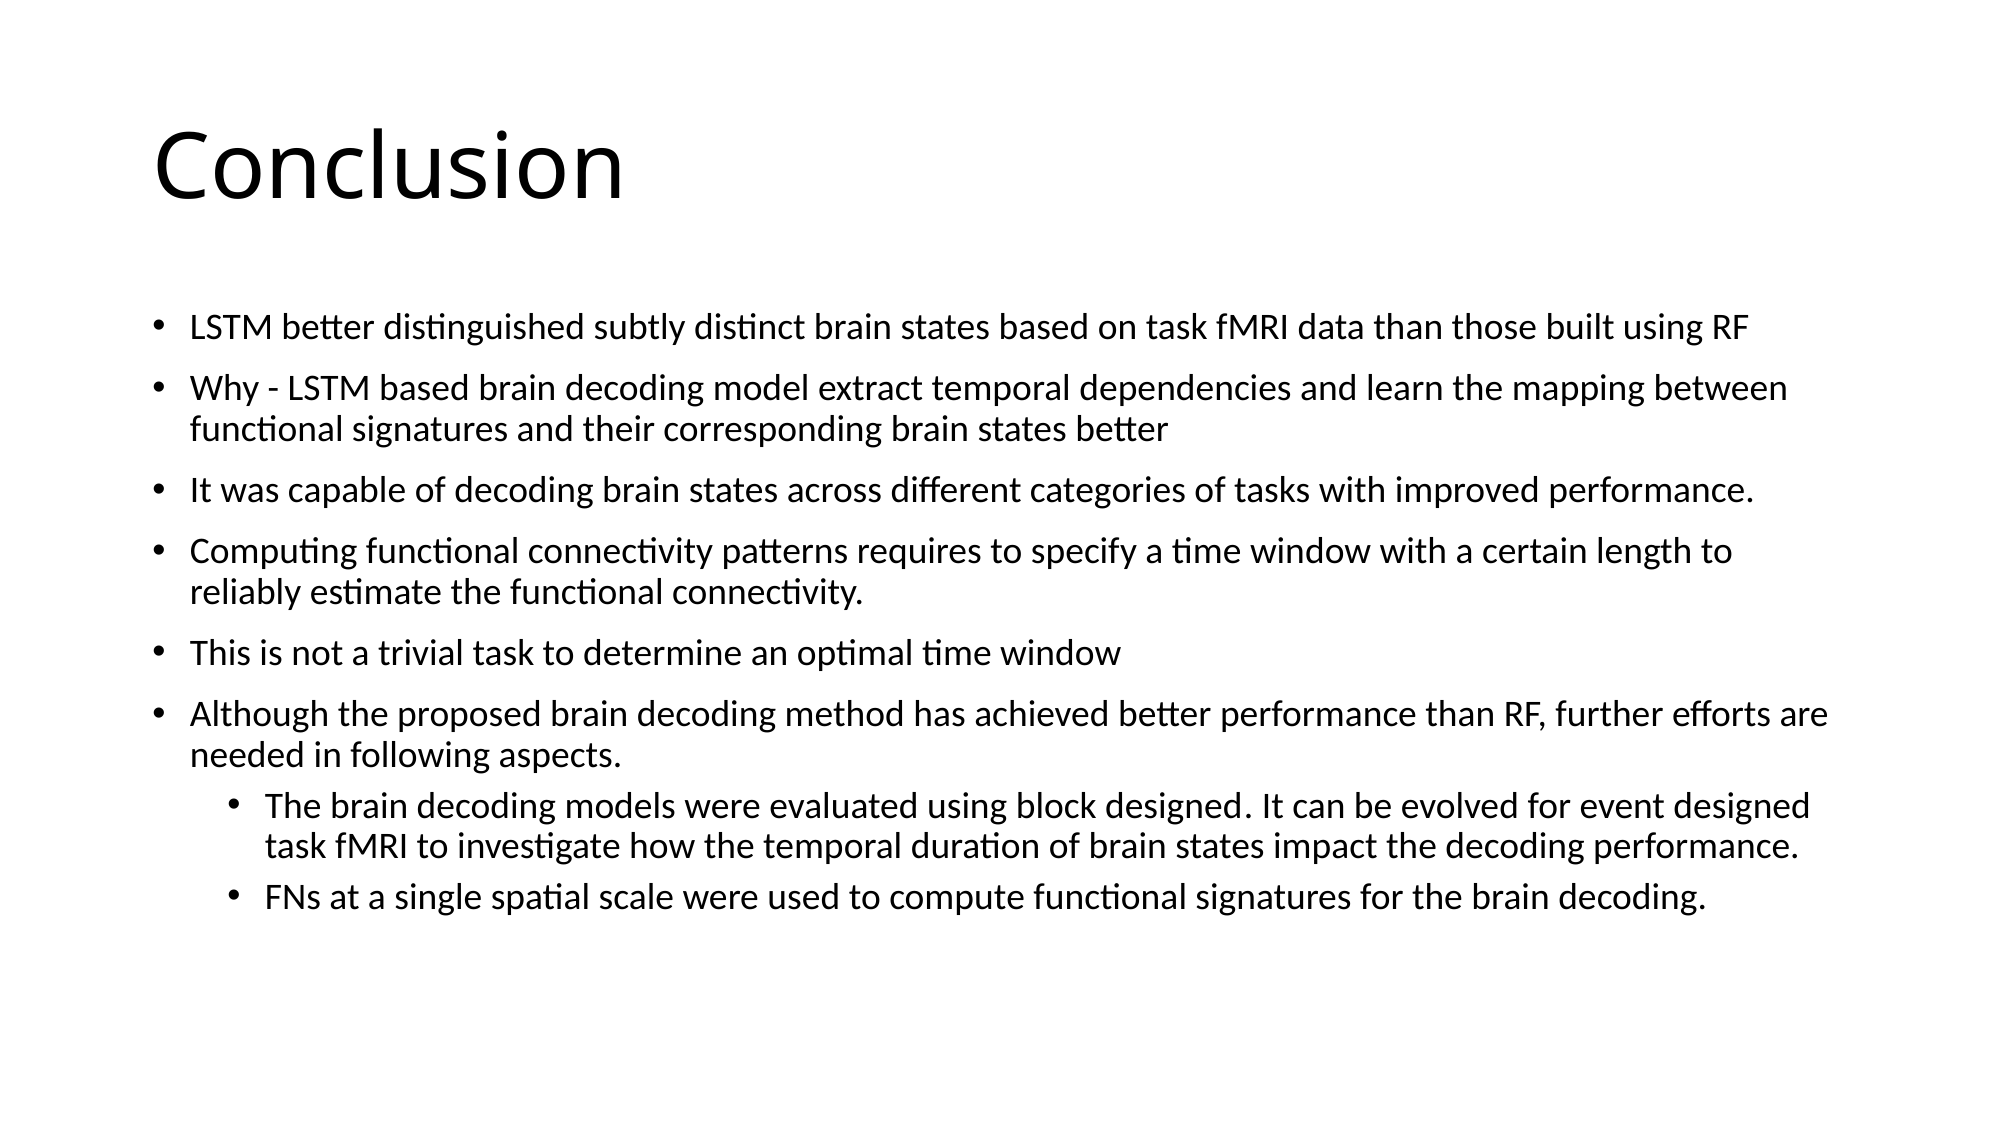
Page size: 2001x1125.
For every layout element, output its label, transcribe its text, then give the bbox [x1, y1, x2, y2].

list LSTM better distinguished subtly distinct brain states based on task fMRI data than those built using RF Why - LSTM based brain decoding model extract temporal dependencies and learn the mapping between functional signatures and their corresponding brain states better It was capable of decoding brain states across different categories of tasks with improved performance. Computing functional connectivity patterns requires to specify a time window with a certain length to reliably estimate the functional connectivity. This is not a trivial task to determine an optimal time window Although the proposed brain decoding method has achieved better performance than RF, further efforts are needed in following aspects. The brain decoding models were evaluated using block designed. It can be evolved for event designed task fMRI to investigate how the temporal duration of brain states impact the decoding performance. FNs at a single spatial scale were used to compute functional signatures for the brain decoding. [137, 299, 1863, 1014]
title Conclusion [137, 59, 1863, 278]
